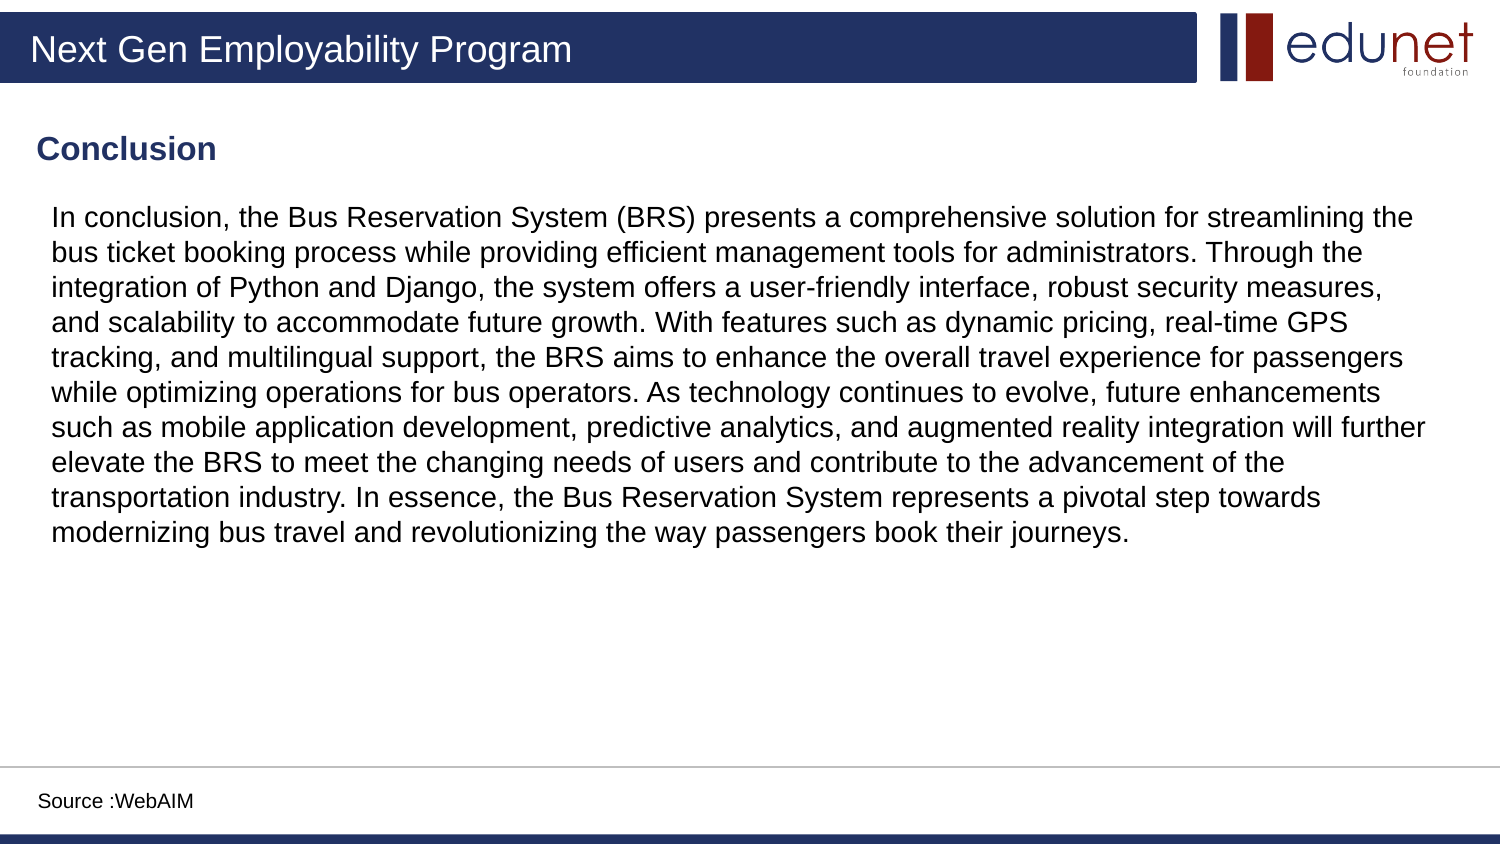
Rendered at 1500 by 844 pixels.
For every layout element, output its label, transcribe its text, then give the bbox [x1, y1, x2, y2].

picture [1279, 14, 1482, 83]
title Conclusion [21, 111, 504, 165]
text_box Source :WebAIM [22, 776, 434, 826]
text_box In conclusion, the Bus Reservation System (BRS) presents a comprehensive solution for streamlining the bus ticket booking process while providing efficient management tools for administrators. Through the integration of Python and Django, the system offers a user-friendly interface, robust security measures, and scalability to accommodate future growth. With features such as dynamic pricing, real-time GPS tracking, and multilingual support, the BRS aims to enhance the overall travel experience for passengers while optimizing operations for bus operators. As technology continues to evolve, future enhancements such as mobile application development, predictive analytics, and augmented reality integration will further elevate the BRS to meet the changing needs of users and contribute to the advancement of the transportation industry. In essence, the Bus Reservation System represents a pivotal step towards modernizing bus travel and revolutionizing the way passengers book their journeys. [36, 191, 1445, 556]
